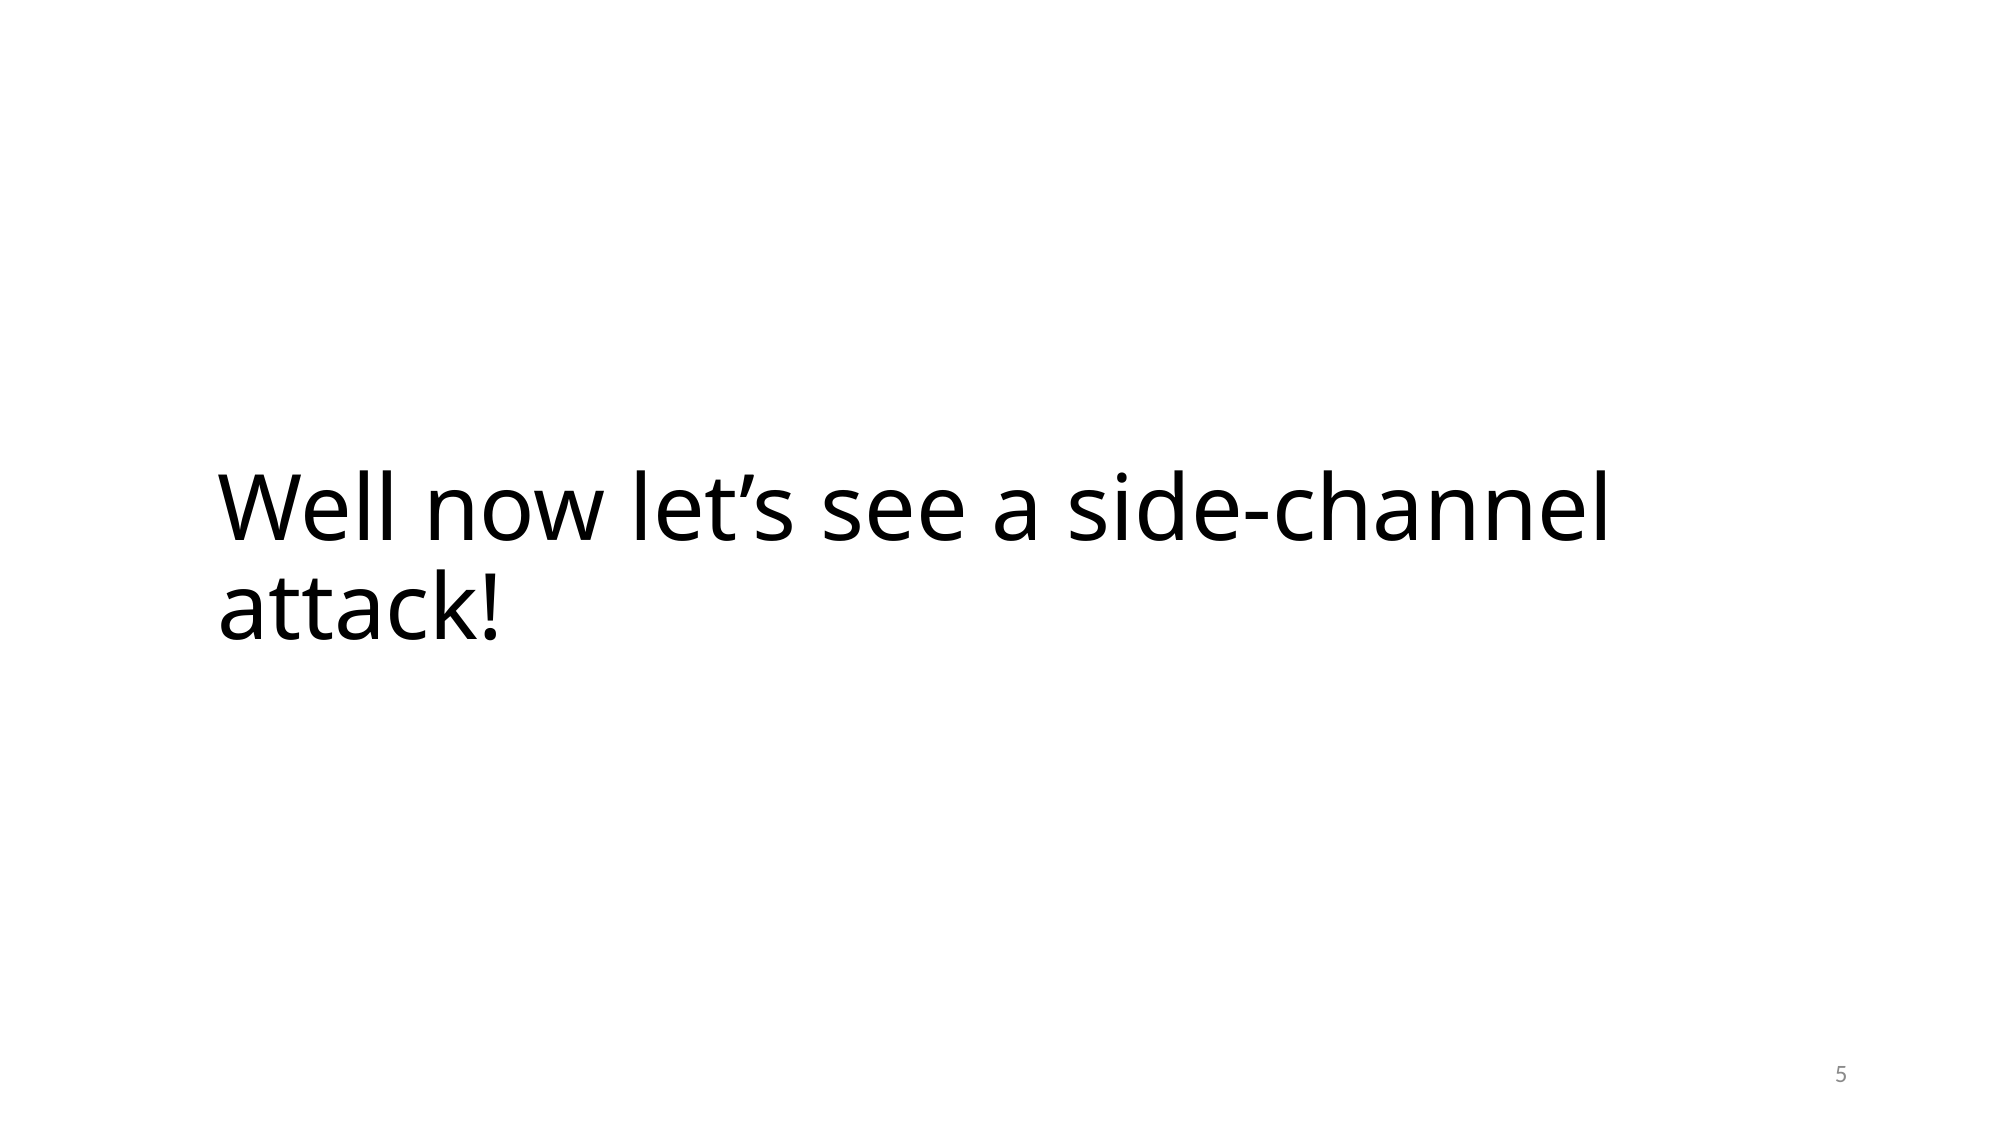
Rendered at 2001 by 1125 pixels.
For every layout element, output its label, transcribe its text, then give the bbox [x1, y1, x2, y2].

slide_number 5 [1412, 1042, 1863, 1103]
text_box Well now let’s see a side-channel attack! [202, 451, 1798, 669]
